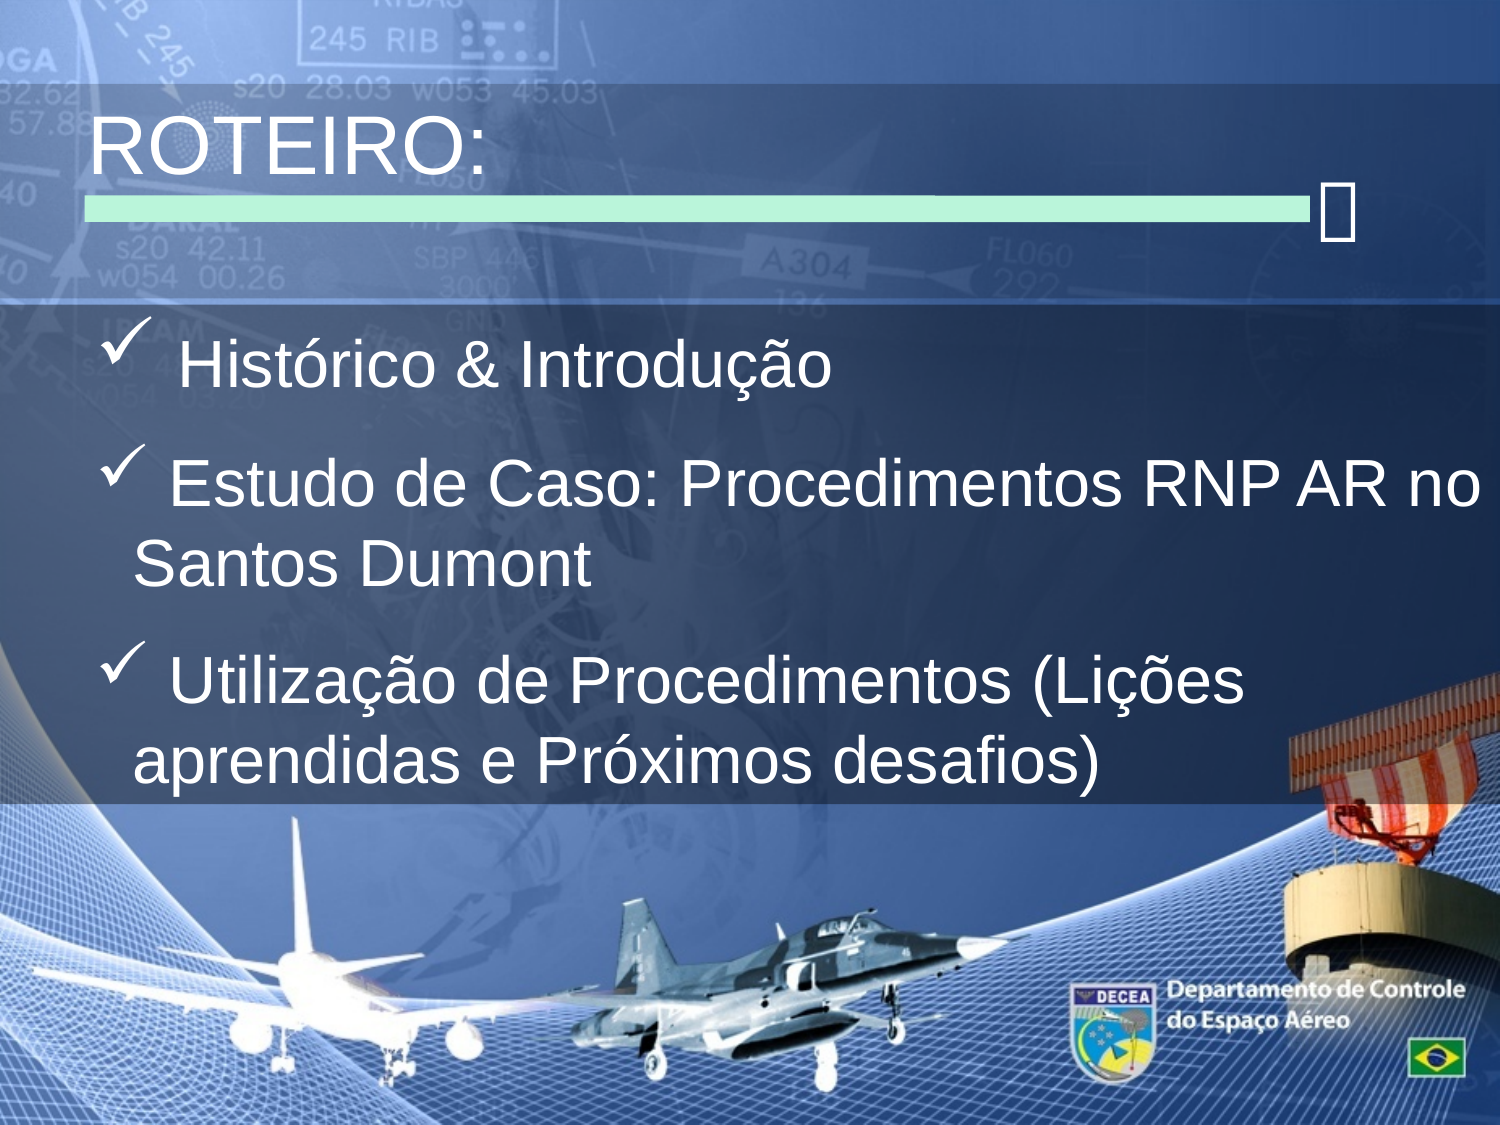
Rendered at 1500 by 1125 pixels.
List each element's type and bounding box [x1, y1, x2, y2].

text_box [83, 151, 1393, 267]
picture [0, 0, 1500, 1125]
